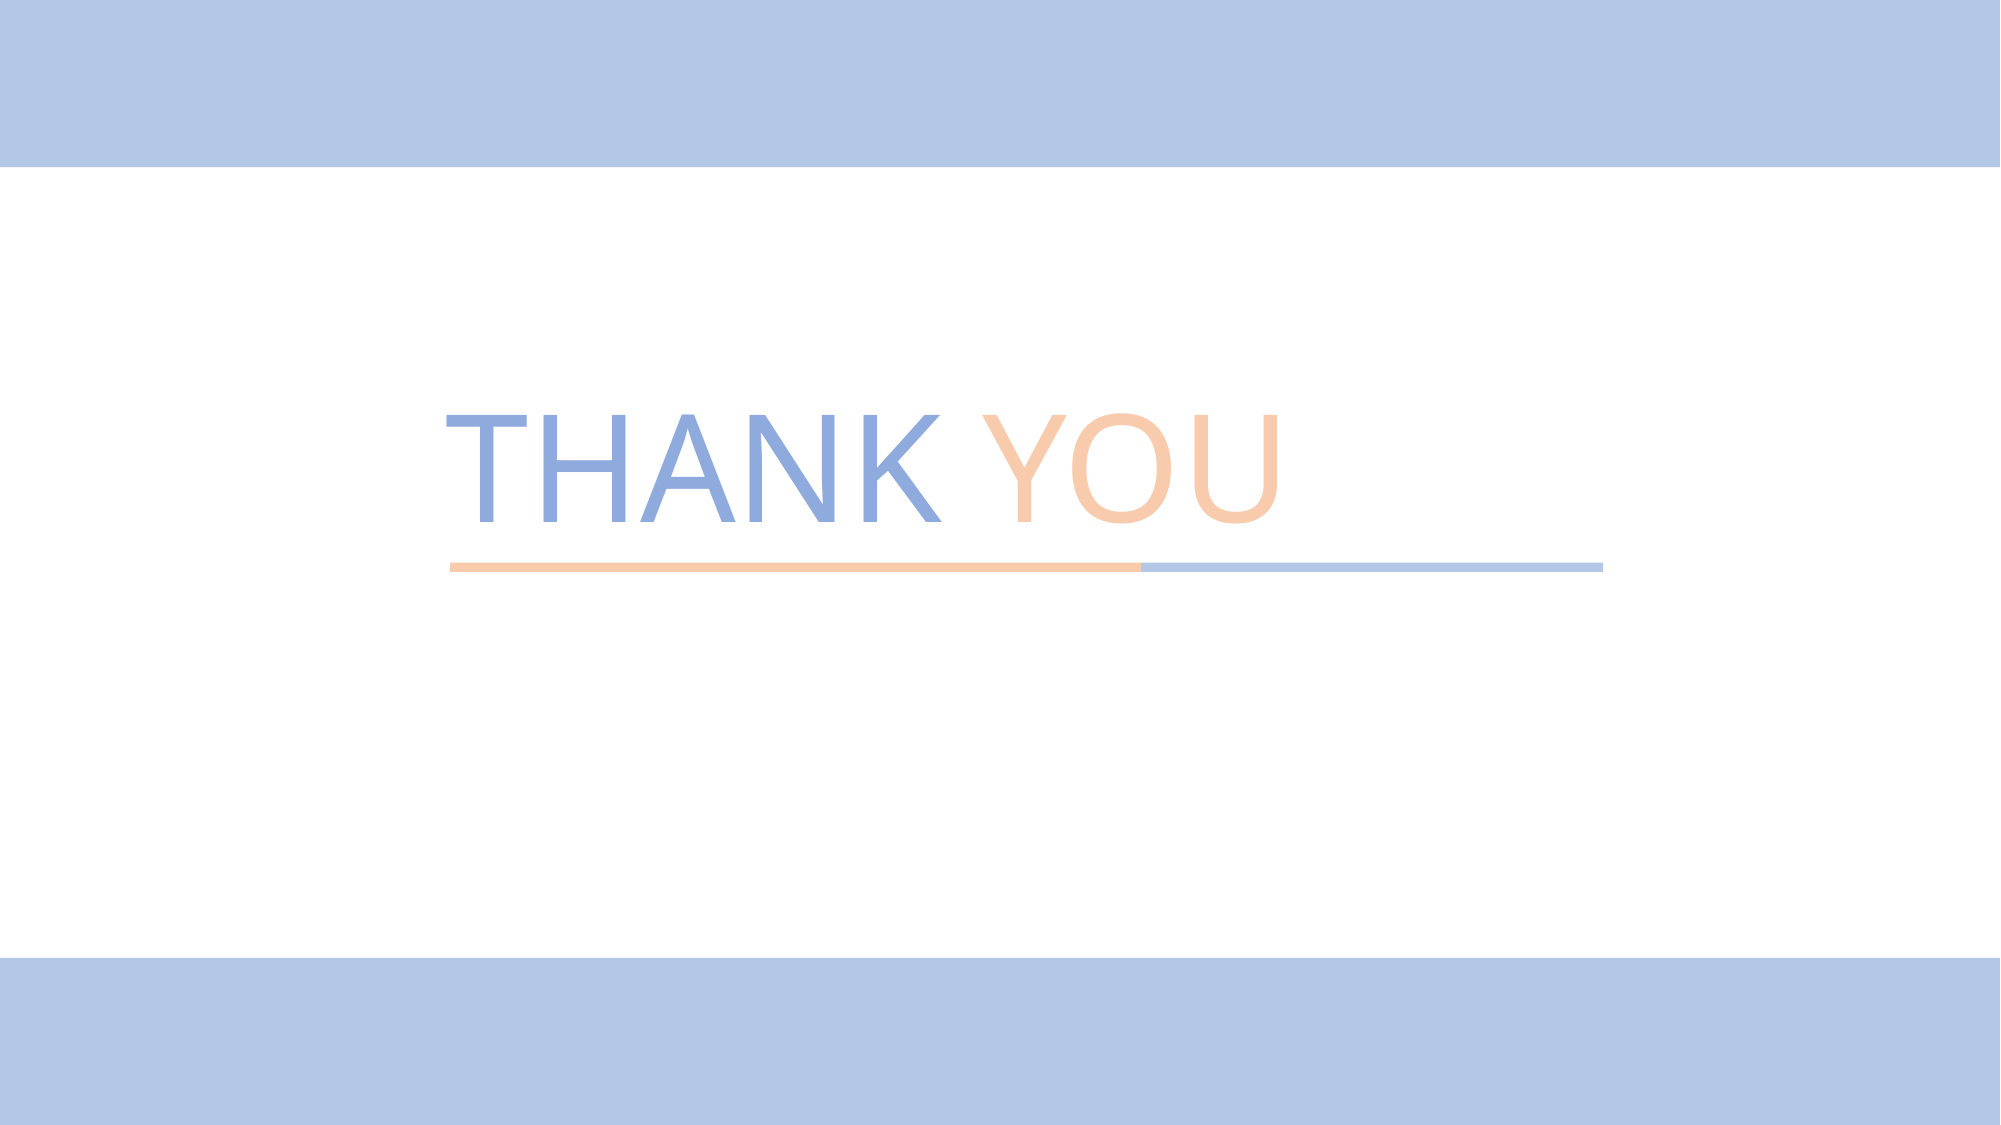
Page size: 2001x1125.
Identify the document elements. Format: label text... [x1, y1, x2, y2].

text_box [0, 957, 2000, 1125]
text_box [449, 561, 1140, 573]
text_box THANK YOU [431, 365, 1569, 561]
text_box [1140, 561, 1604, 573]
text_box [0, 0, 2000, 168]
